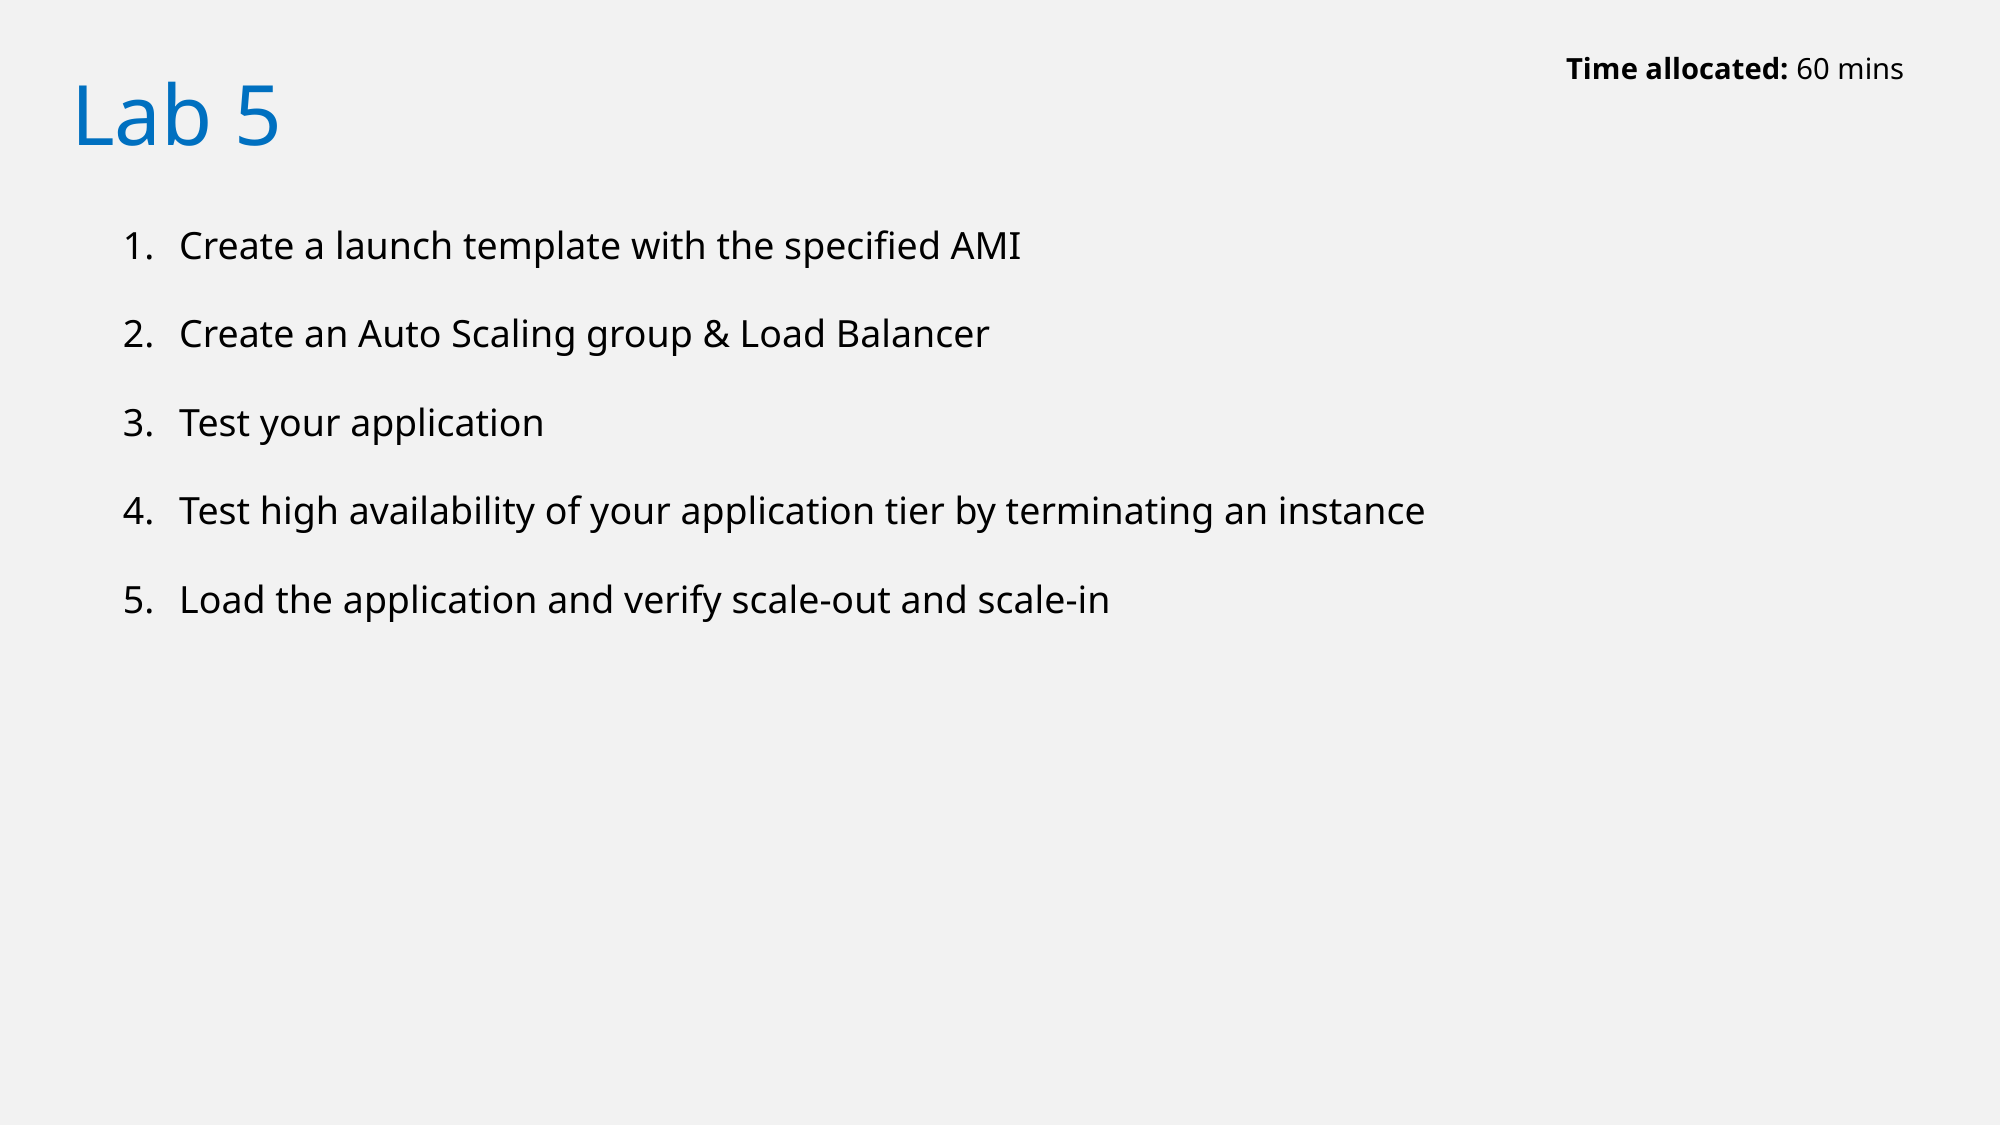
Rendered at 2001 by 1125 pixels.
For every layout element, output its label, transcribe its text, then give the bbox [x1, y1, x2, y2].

title Lab 5 [56, 45, 1900, 193]
list Create a launch template with the specified AMI Create an Auto Scaling group & Load Balancer Test your application Test high availability of your application tier by terminating an instance Load the application and verify scale-out and scale-in [107, 192, 1886, 971]
text_box Time allocated: 60 mins [1551, 42, 1920, 93]
